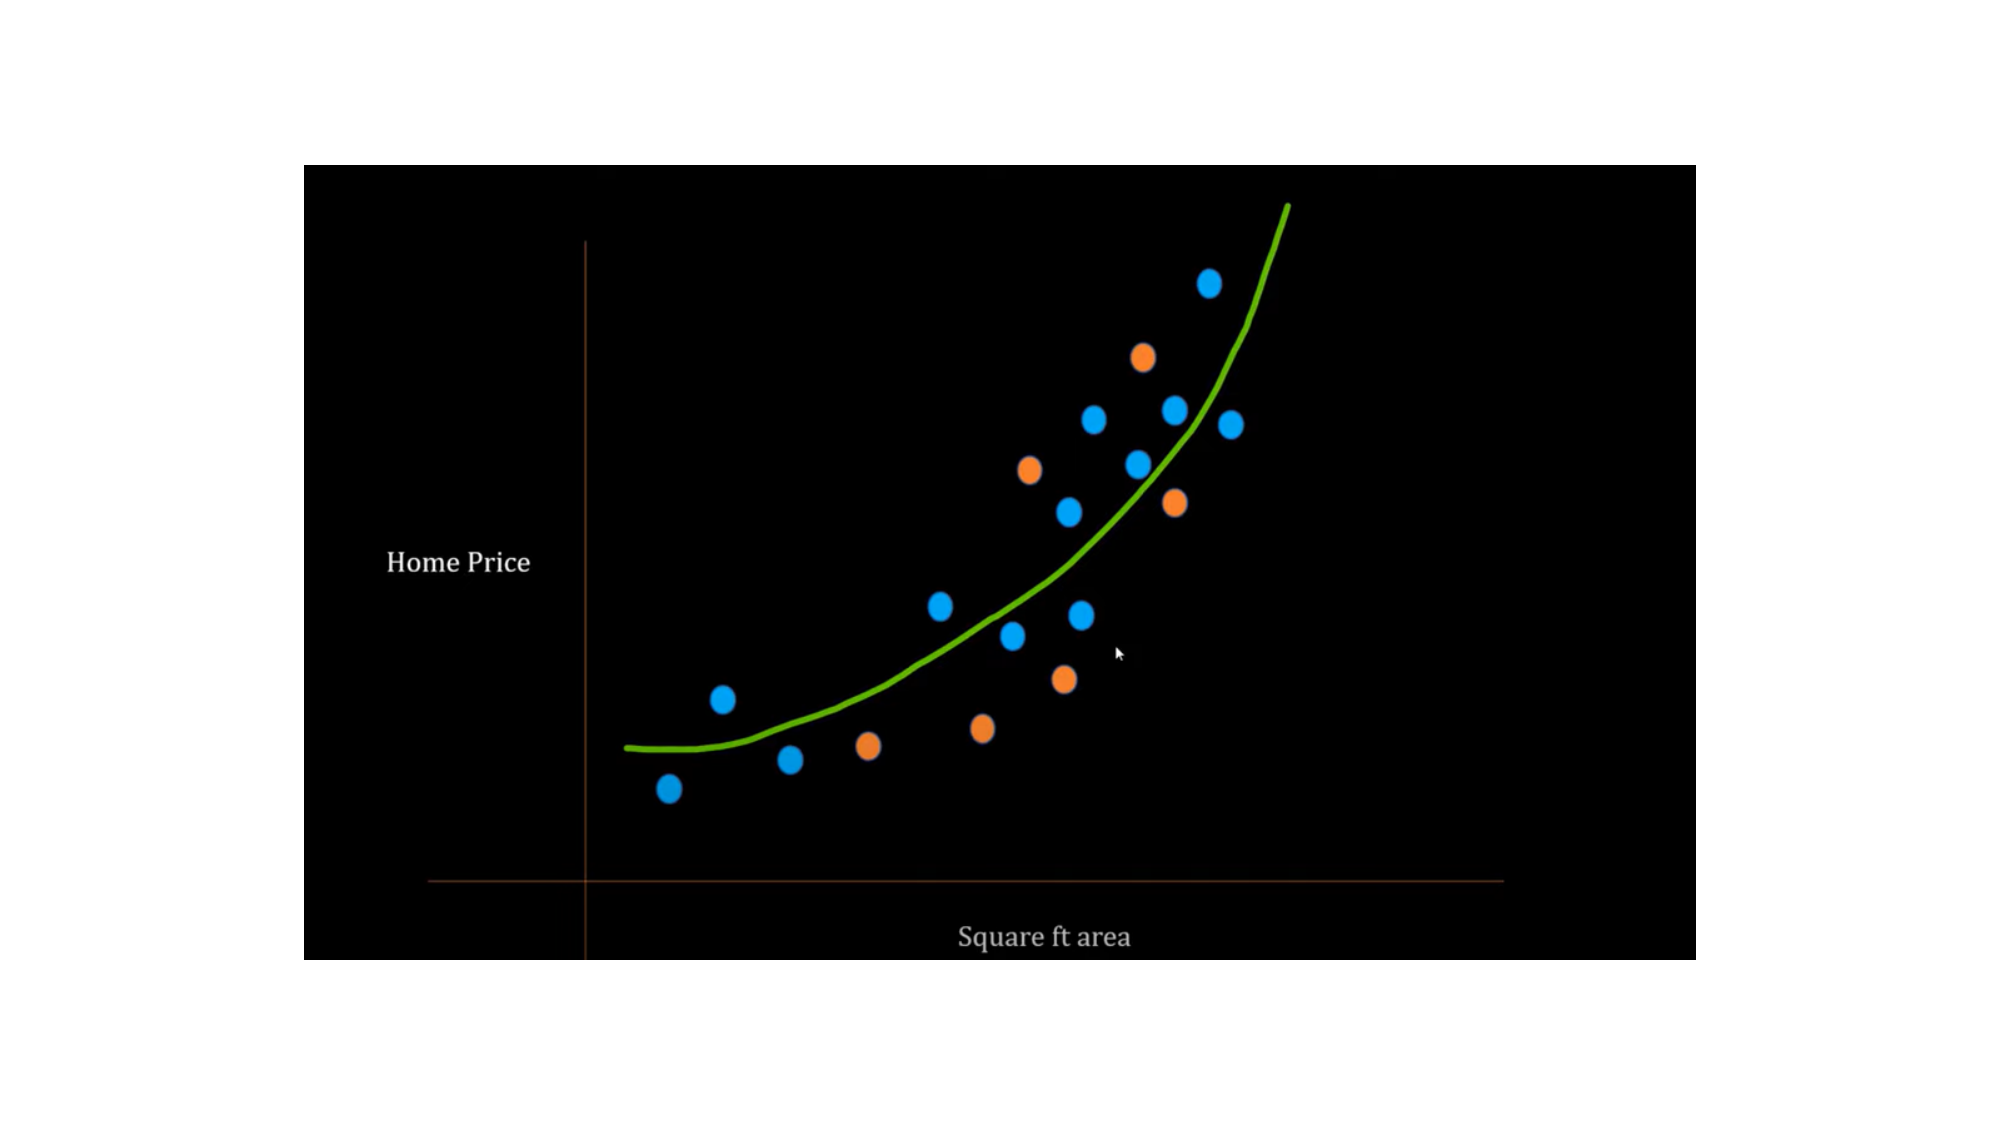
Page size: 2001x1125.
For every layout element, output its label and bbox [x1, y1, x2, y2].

picture [304, 165, 1696, 960]
